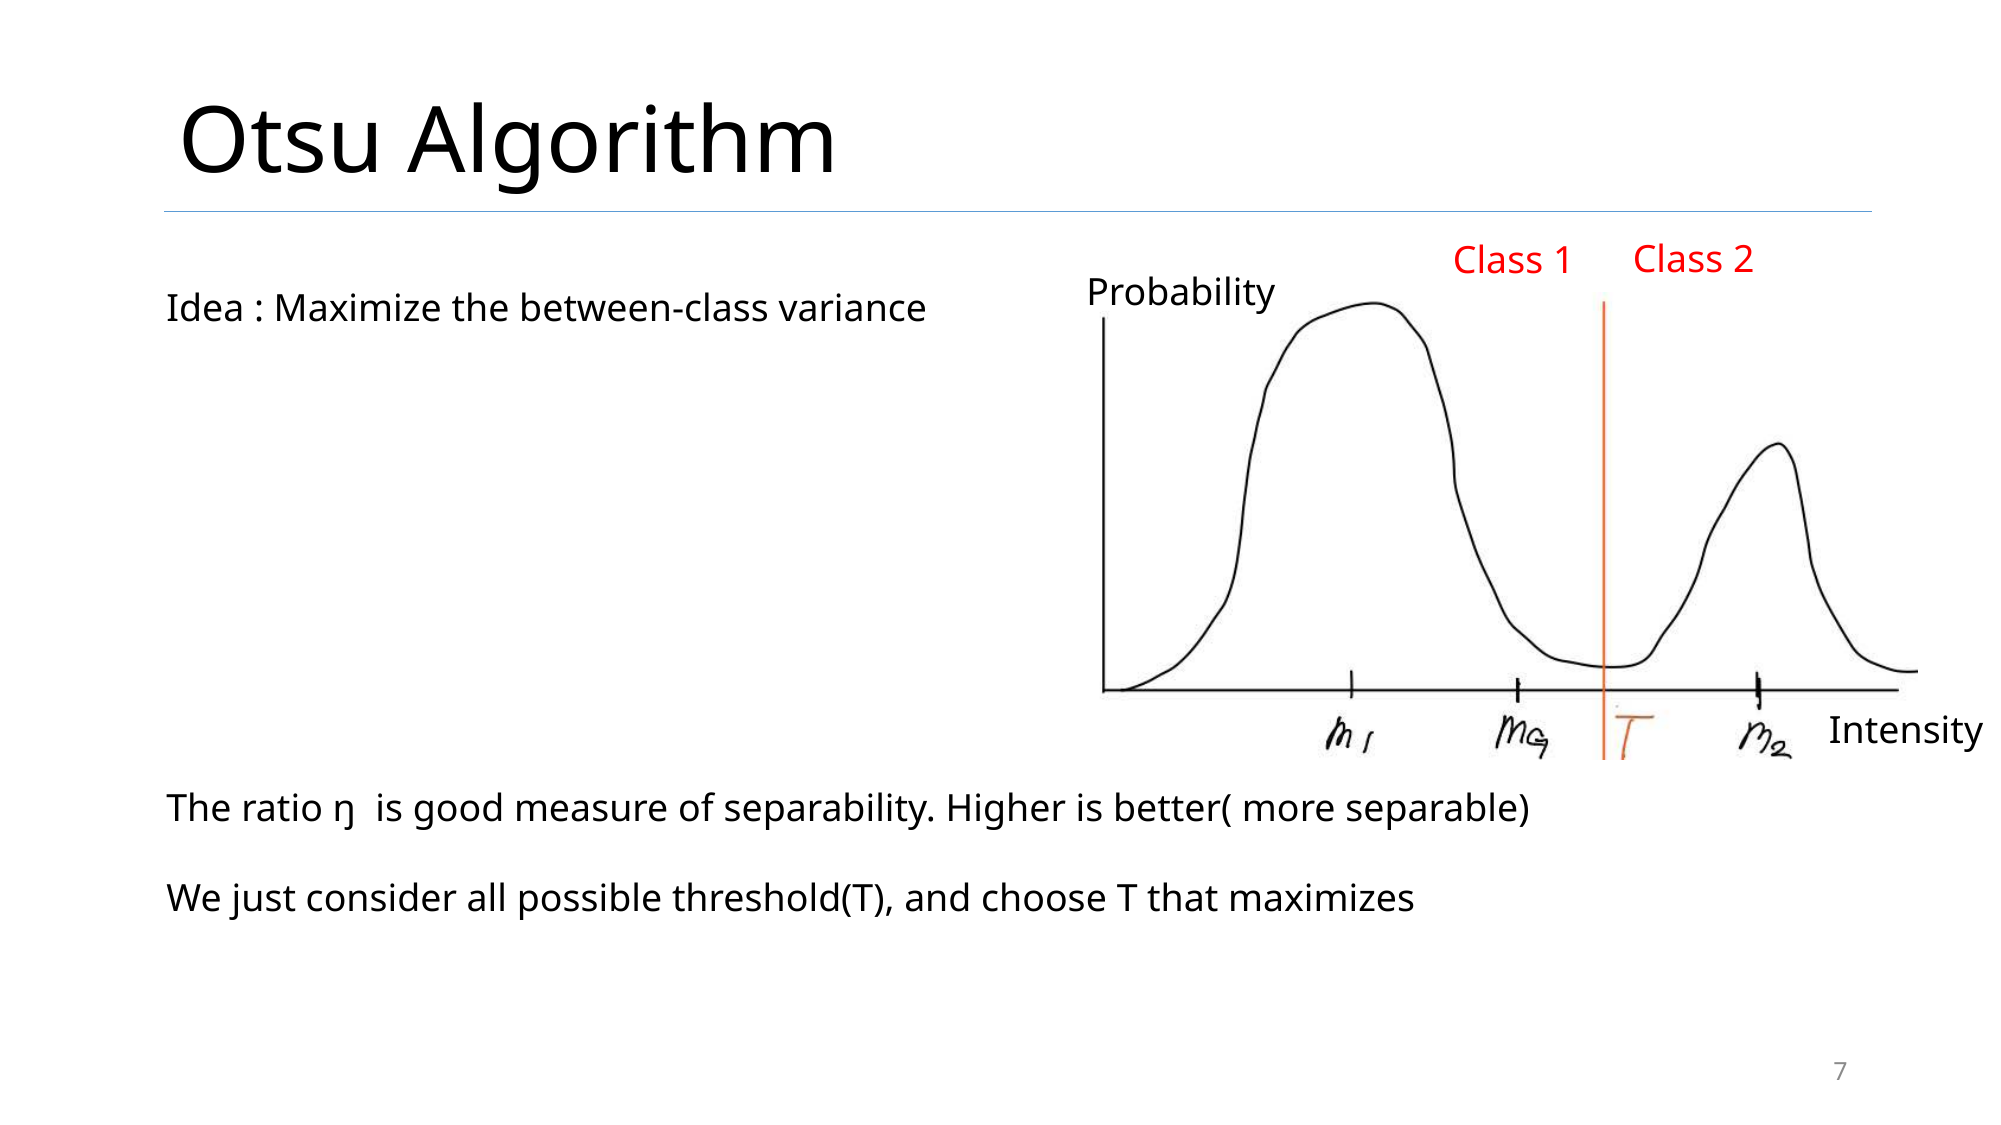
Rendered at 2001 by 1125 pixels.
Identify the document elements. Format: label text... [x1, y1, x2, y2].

picture [1062, 292, 1918, 760]
title Otsu Algorithm [164, 34, 1889, 252]
text_box Class 1 [1438, 228, 1591, 289]
text_box Class 2 [1618, 227, 1771, 288]
slide_number 7 [1412, 1042, 1863, 1103]
text_box Probability [1071, 260, 1318, 292]
text_box Intensity [1918, 698, 1999, 759]
